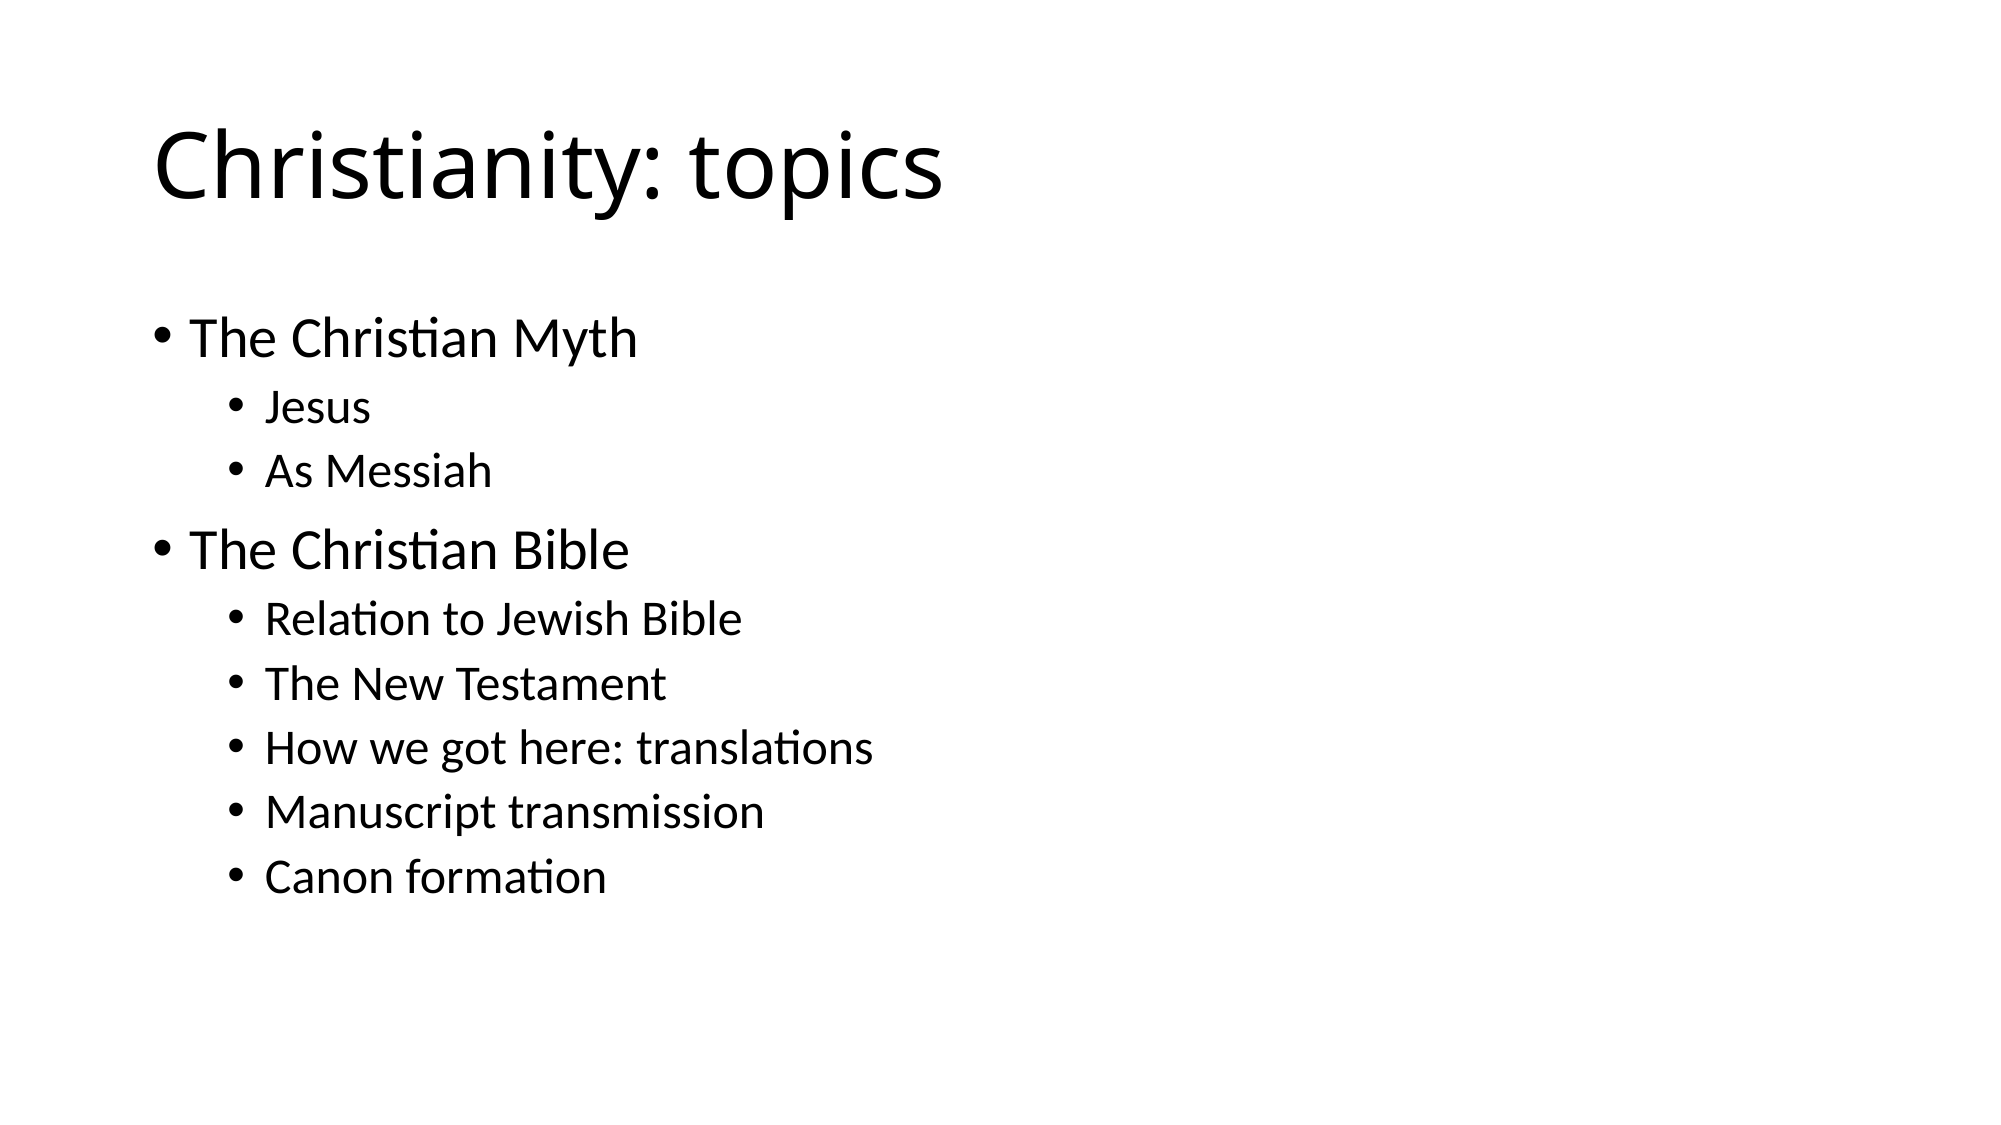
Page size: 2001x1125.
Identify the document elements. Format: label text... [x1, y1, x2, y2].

title Christianity: topics [137, 59, 1863, 278]
list The Christian Myth Jesus As Messiah The Christian Bible Relation to Jewish Bible The New Testament How we got here: translations Manuscript transmission Canon formation [137, 299, 1863, 1014]
